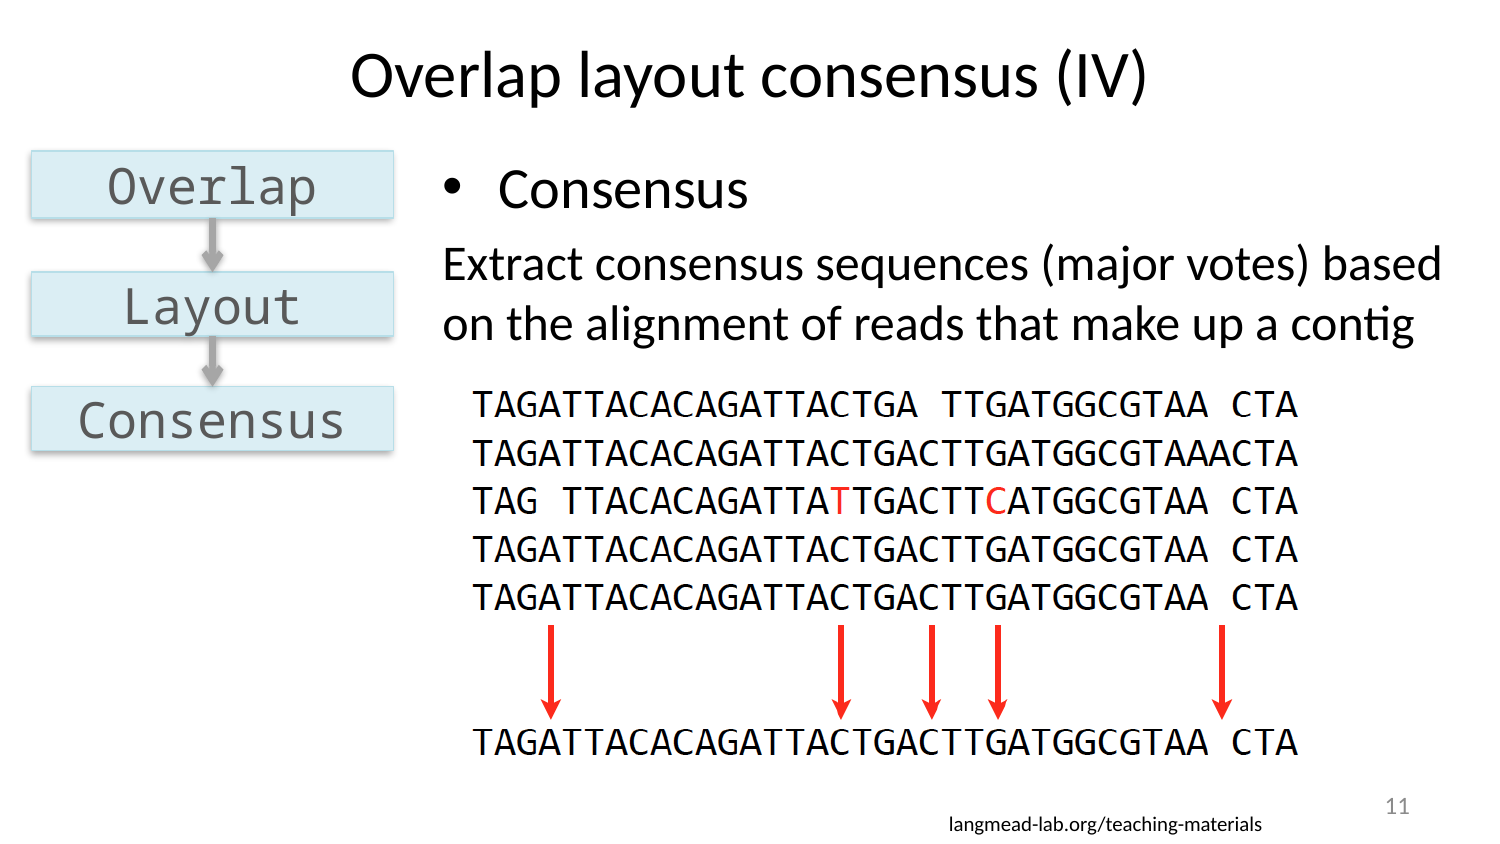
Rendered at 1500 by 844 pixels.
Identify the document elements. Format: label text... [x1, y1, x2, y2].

title Overlap layout consensus (IV) [75, 7, 1425, 135]
picture [467, 380, 1308, 766]
slide_number 11 [1074, 782, 1425, 827]
list Consensus Extract consensus sequences (major votes) based on the alignment of reads that make up a contig [427, 142, 1500, 363]
text_box Overlap [31, 150, 394, 219]
text_box Consensus [31, 386, 394, 451]
text_box Layout [31, 271, 394, 337]
text_box langmead-lab.org/teaching-materials [933, 803, 1278, 844]
